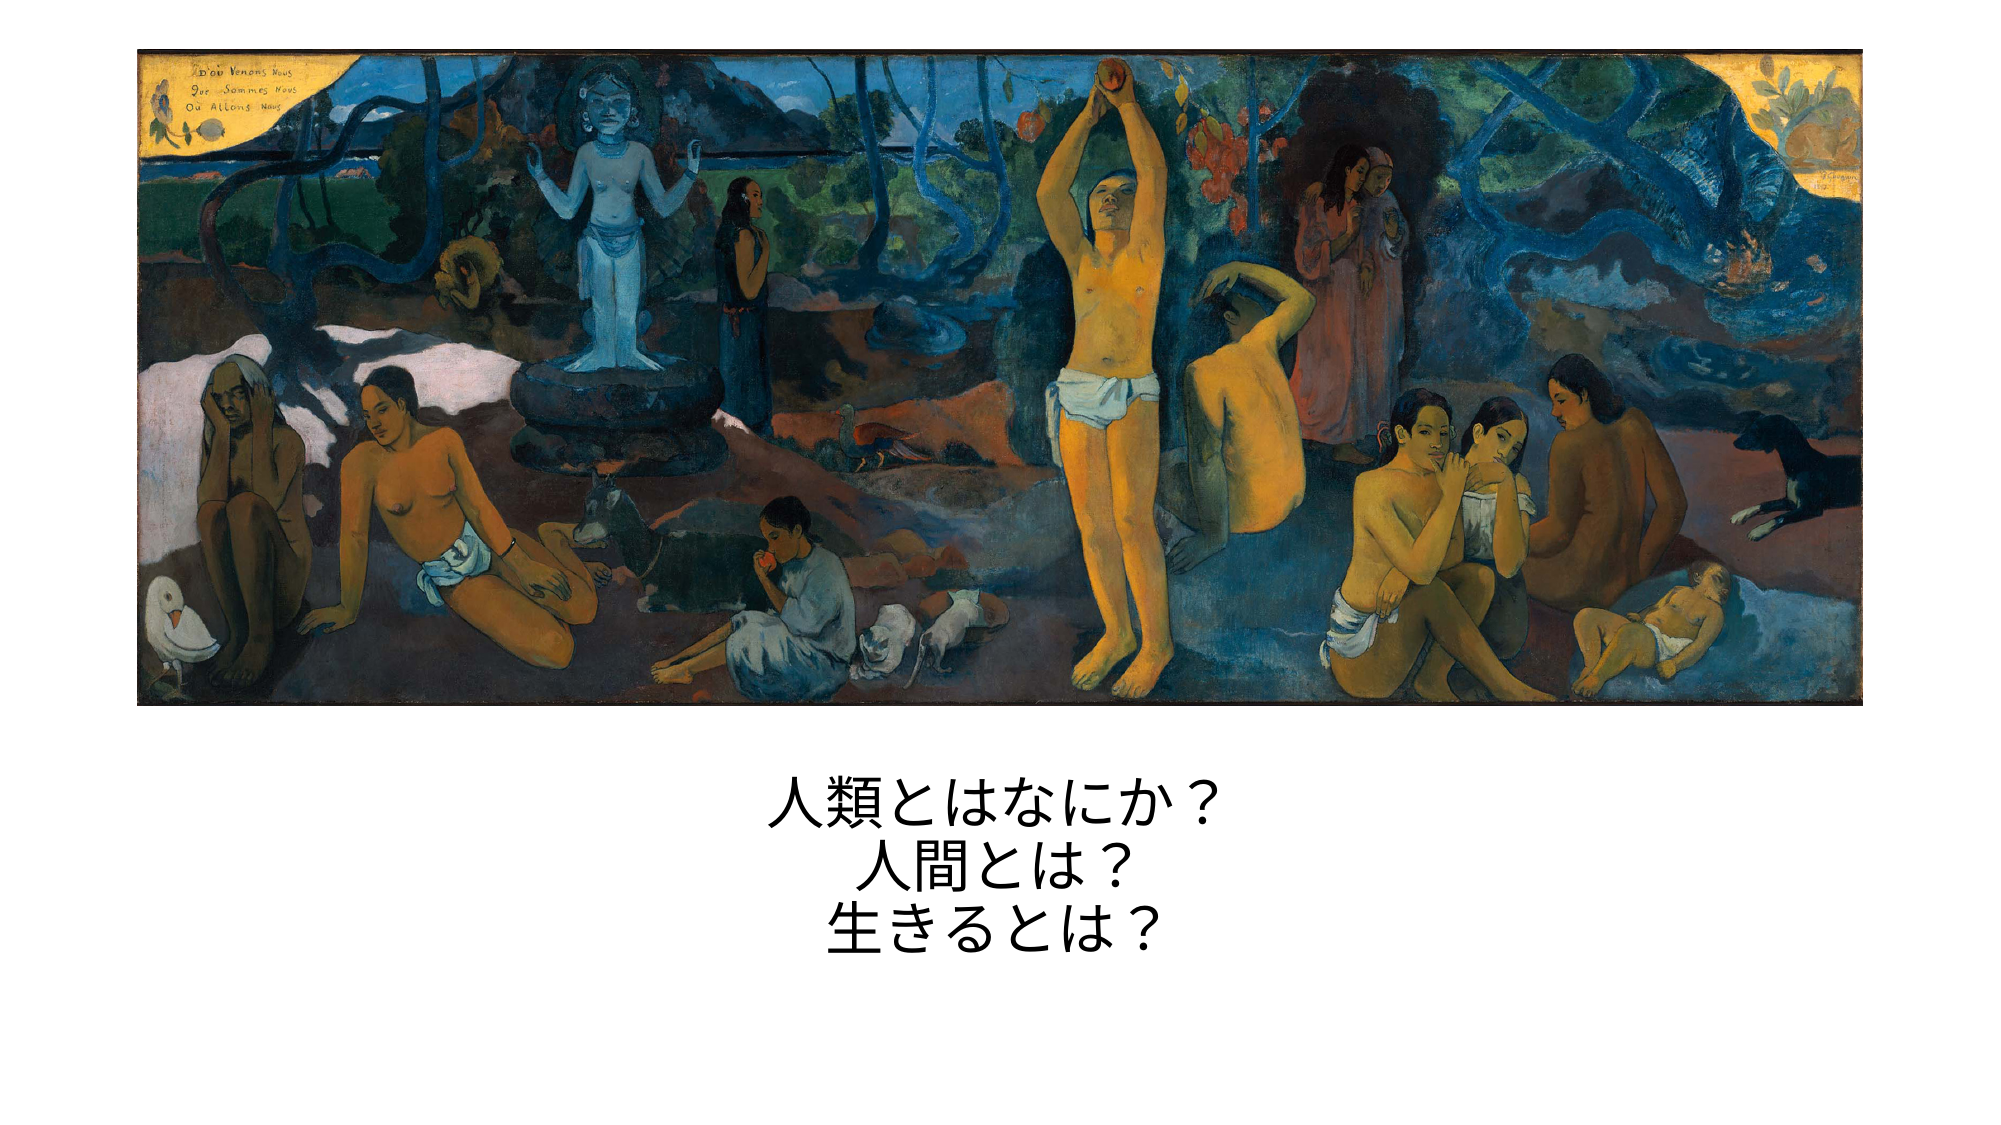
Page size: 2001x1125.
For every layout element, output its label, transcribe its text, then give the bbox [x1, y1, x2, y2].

title 人類とはなにか？ 人間とは？ 生きるとは？ [249, 759, 1750, 971]
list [137, 49, 1863, 706]
